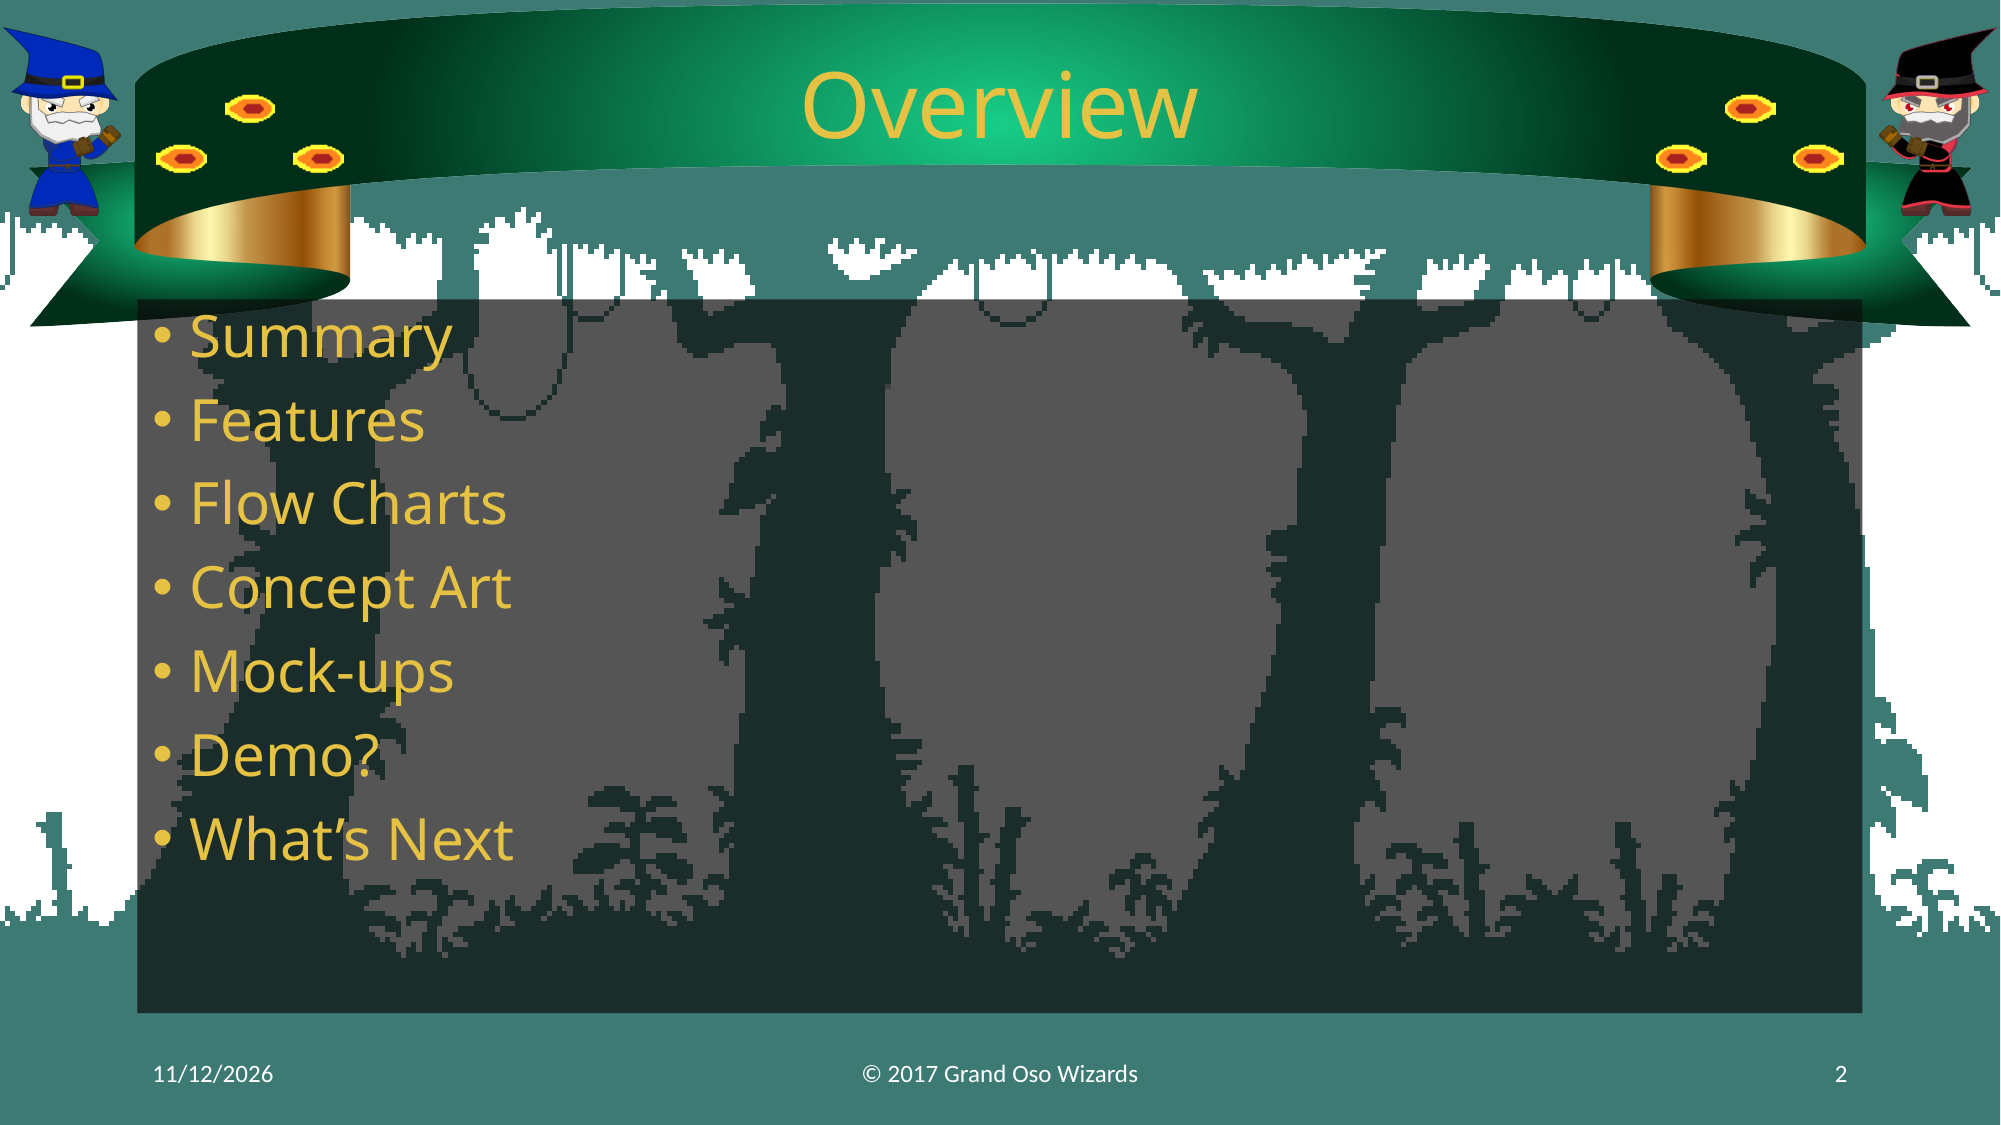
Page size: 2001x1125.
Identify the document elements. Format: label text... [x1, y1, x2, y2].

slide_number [137, 1042, 588, 1103]
footer © 2017 Grand Oso Wizards [662, 1042, 1338, 1103]
list Summary Features Flow Charts Concept Art Mock-ups Demo? What’s Next [137, 299, 1863, 1014]
title Overview [137, 0, 1863, 218]
slide_number 2 [1412, 1042, 1863, 1103]
picture [0, 0, 2001, 1125]
